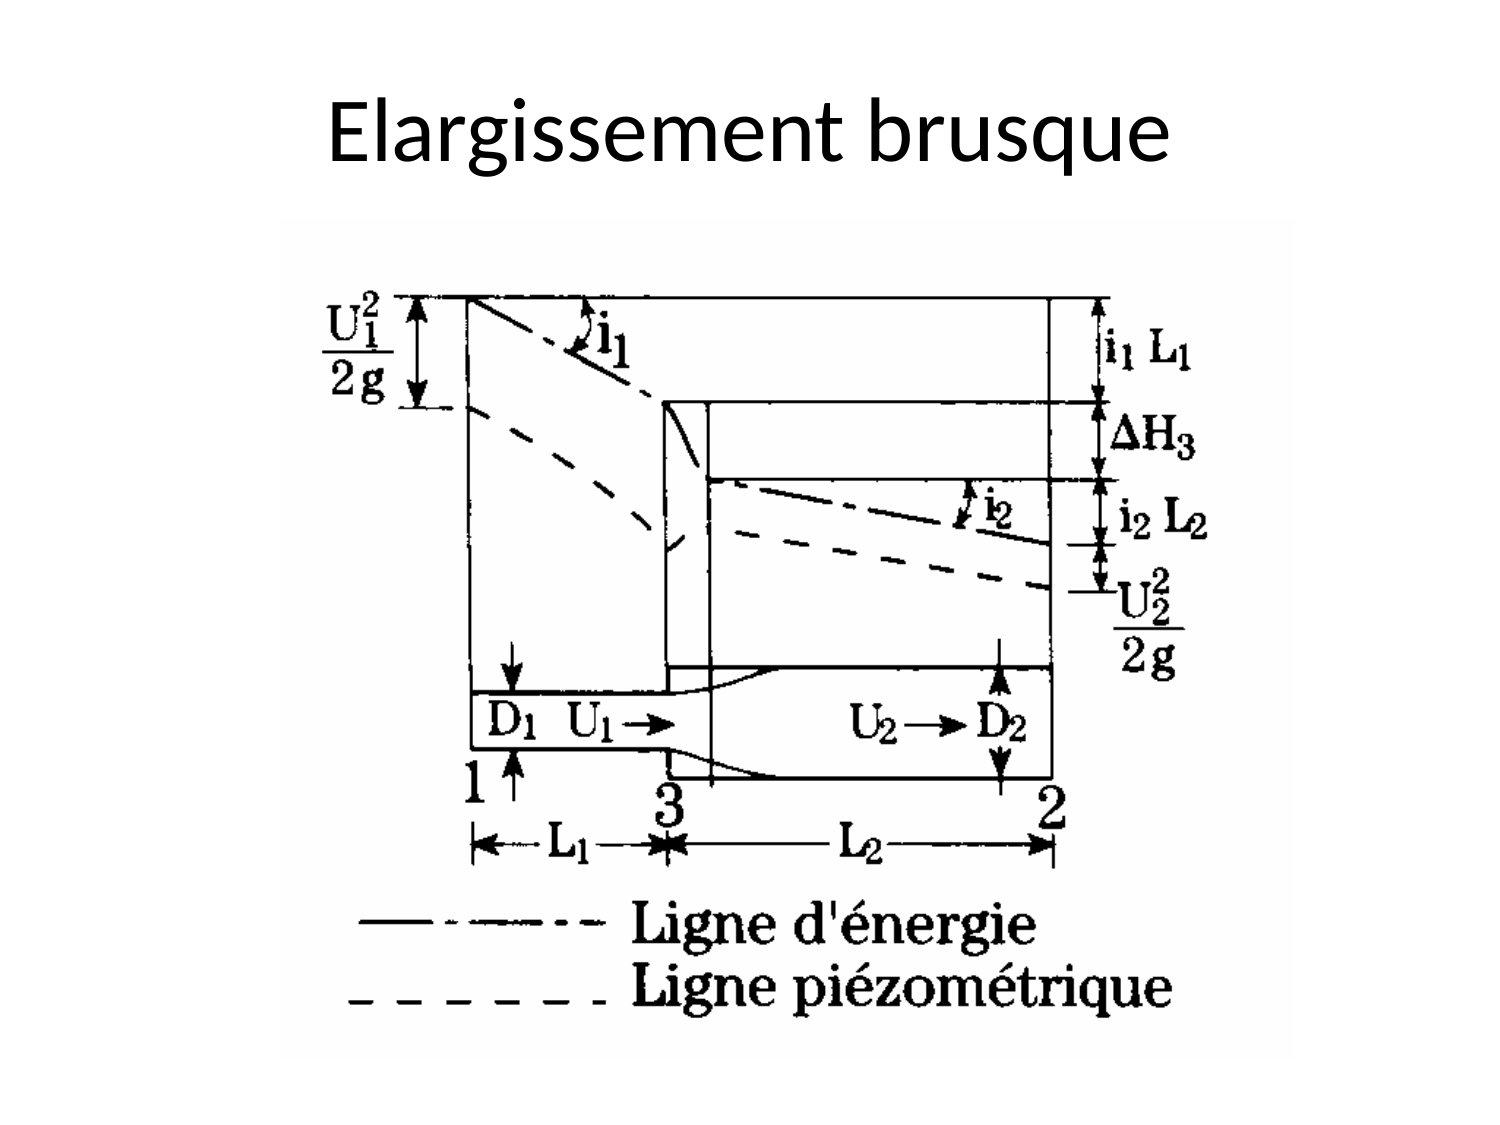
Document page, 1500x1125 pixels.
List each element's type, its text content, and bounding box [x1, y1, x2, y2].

picture [277, 219, 1295, 1059]
title Elargissement brusque [75, 30, 1425, 219]
